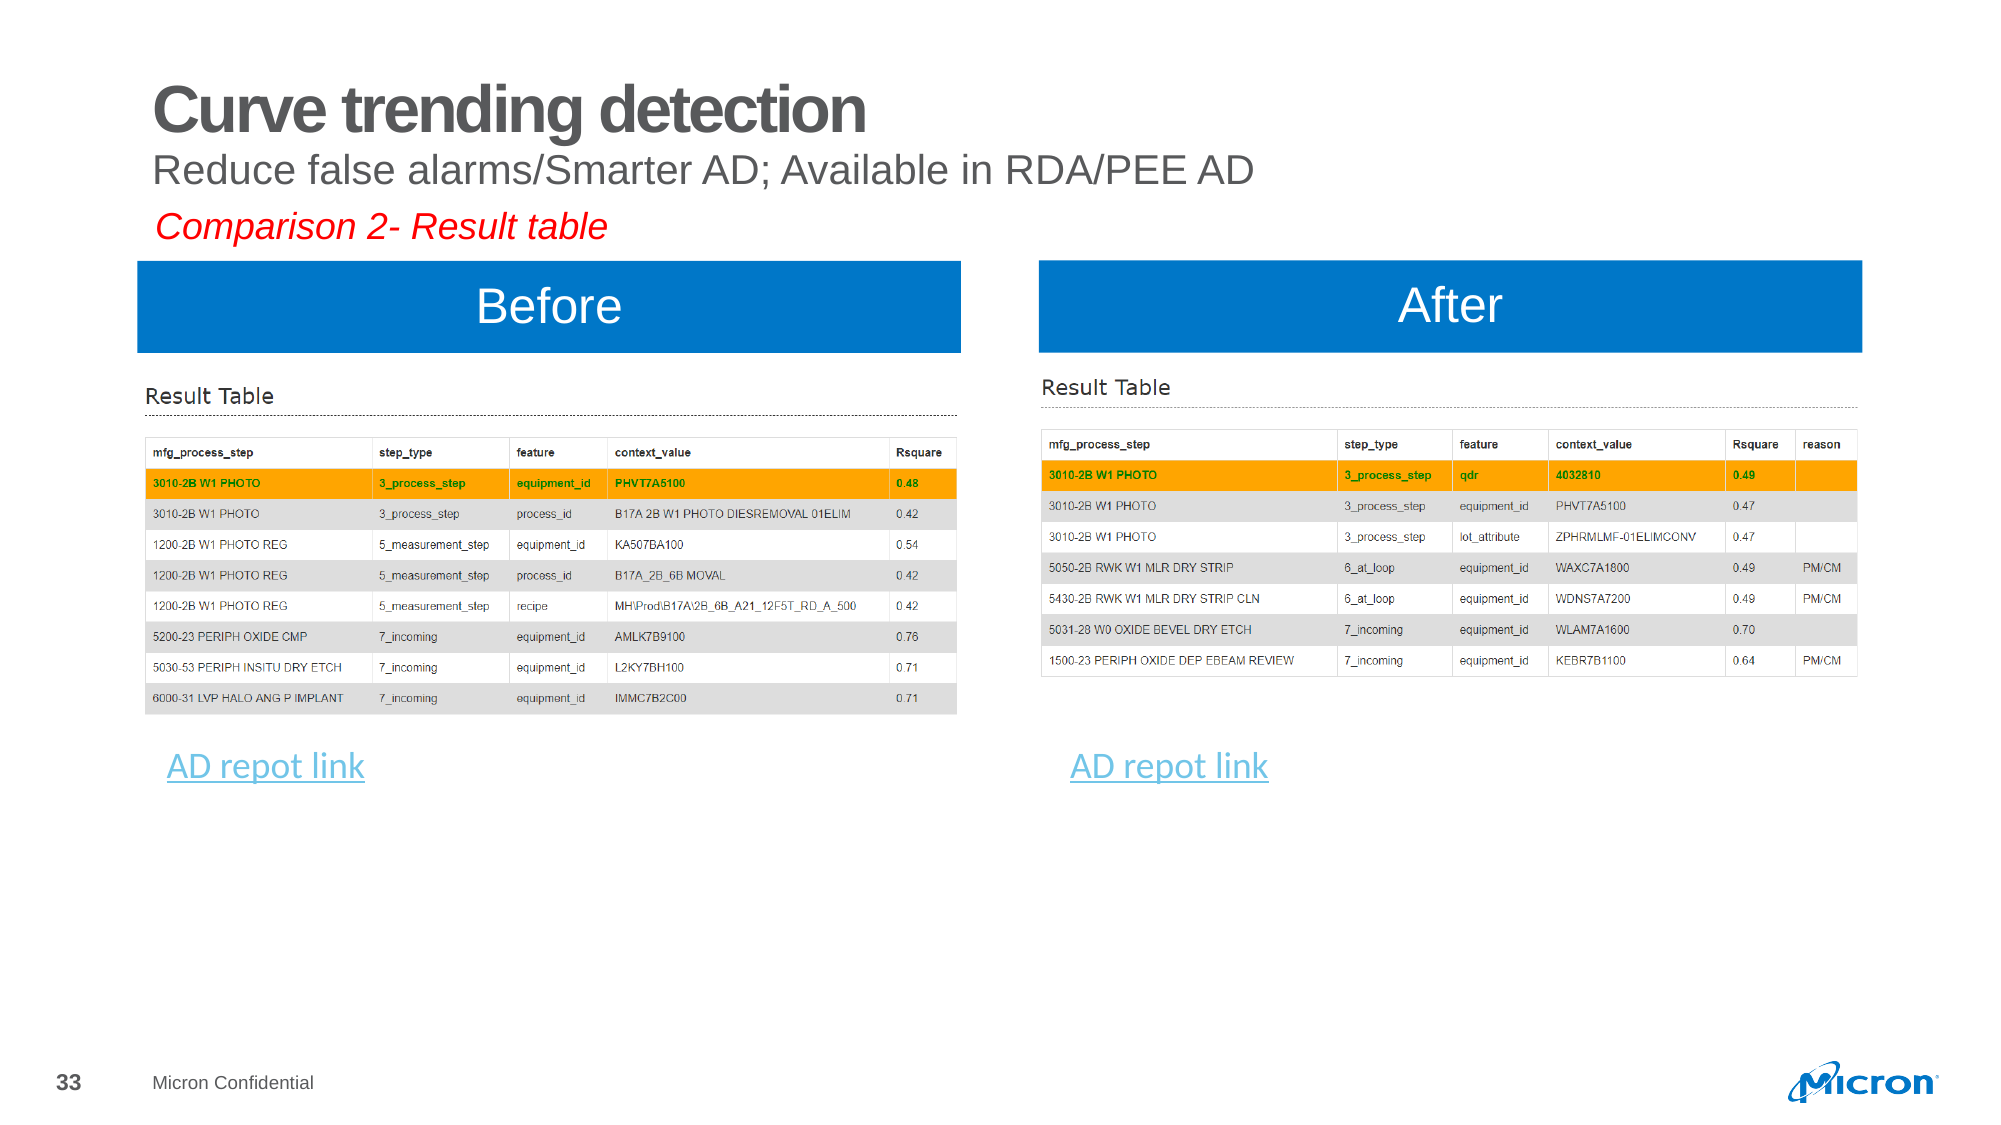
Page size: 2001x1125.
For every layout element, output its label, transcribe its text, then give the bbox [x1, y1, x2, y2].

footer Micron Confidential [138, 1051, 366, 1112]
picture [1788, 1061, 1939, 1103]
list Before [137, 260, 961, 353]
title Curve trending detection [137, 59, 1863, 163]
text_box Reduce false alarms/Smarter AD; Available in RDA/PEE AD [137, 135, 1378, 200]
text_box AD repot link [1055, 733, 1284, 793]
list After [1038, 260, 1863, 353]
picture [137, 369, 961, 717]
text_box Comparison 2- Result table [140, 194, 624, 255]
text_box AD repot link [151, 733, 381, 794]
picture [1038, 369, 1863, 680]
slide_number 33 [0, 1051, 138, 1112]
